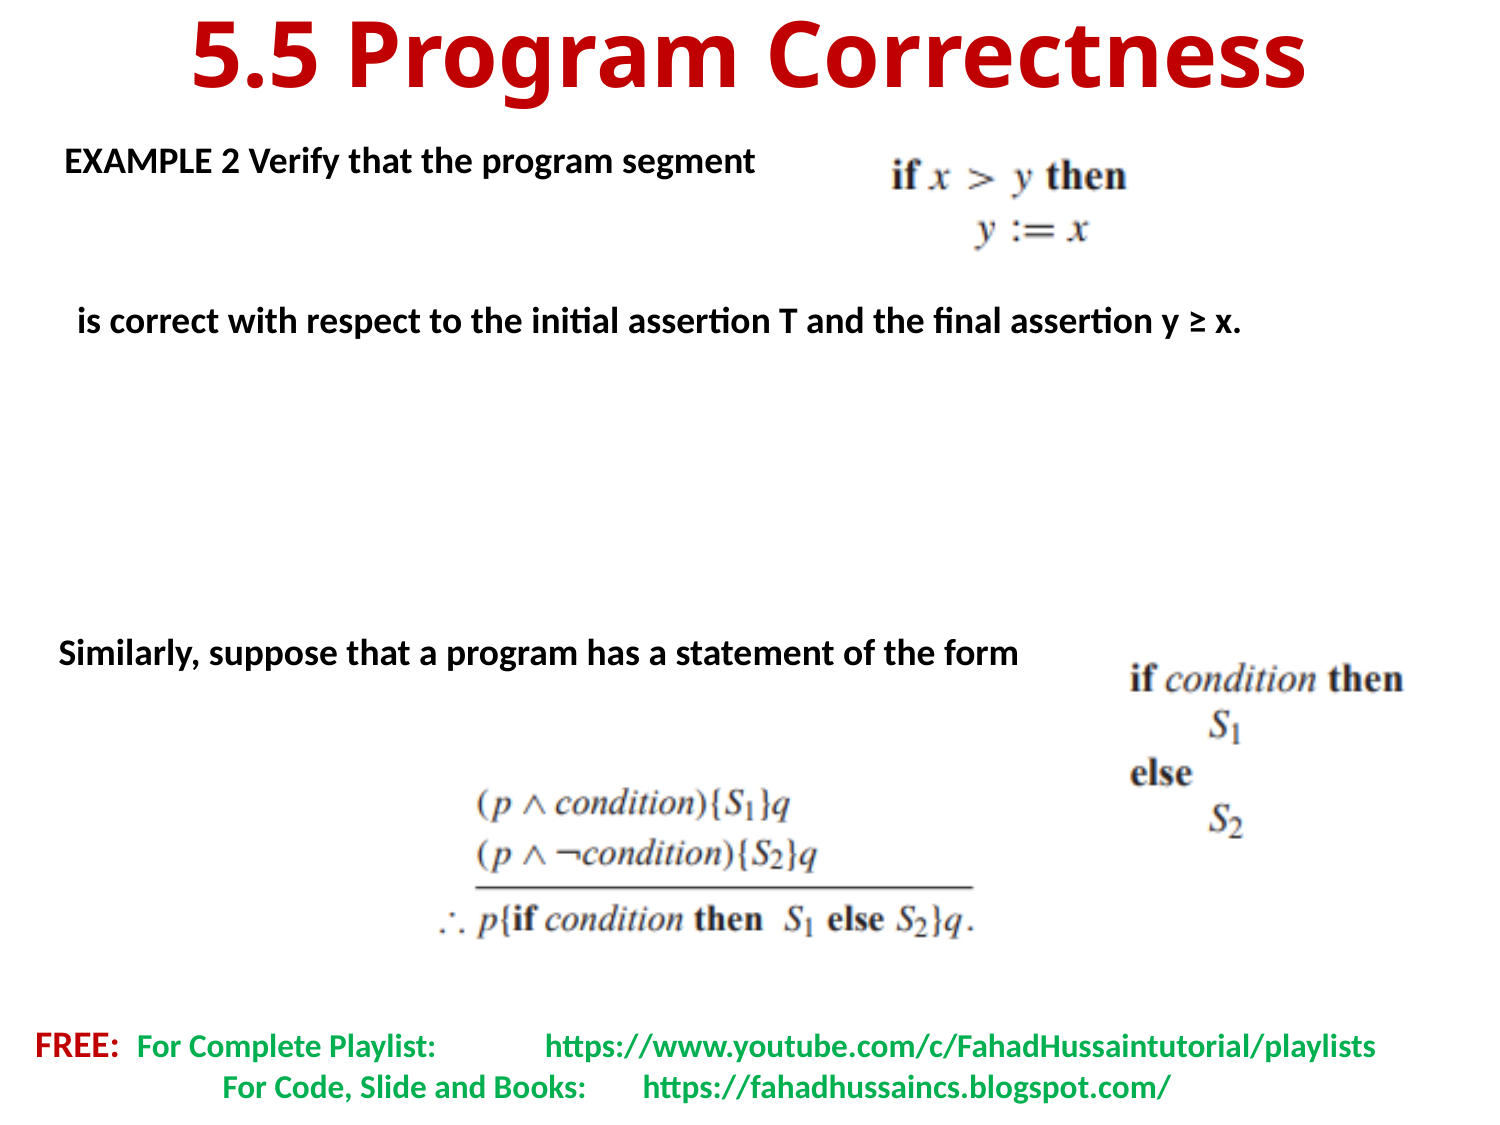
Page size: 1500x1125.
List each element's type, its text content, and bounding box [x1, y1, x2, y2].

picture [1099, 627, 1465, 863]
text_box FREE: For Complete Playlist: https://www.youtube.com/c/FahadHussaintutorial/playlists For Code, Slide and Books: https://fahadhussaincs.blogspot.com/ [20, 1012, 1480, 1113]
text_box Similarly, suppose that a program has a statement of the form [43, 620, 1132, 681]
text_box is correct with respect to the initial assertion T and the final assertion y ≥ x. [62, 288, 1413, 349]
title 5.5 Program Correctness [103, 0, 1397, 116]
picture [412, 753, 1056, 1011]
text_box EXAMPLE 2 Verify that the program segment [49, 128, 781, 189]
picture [874, 133, 1183, 296]
